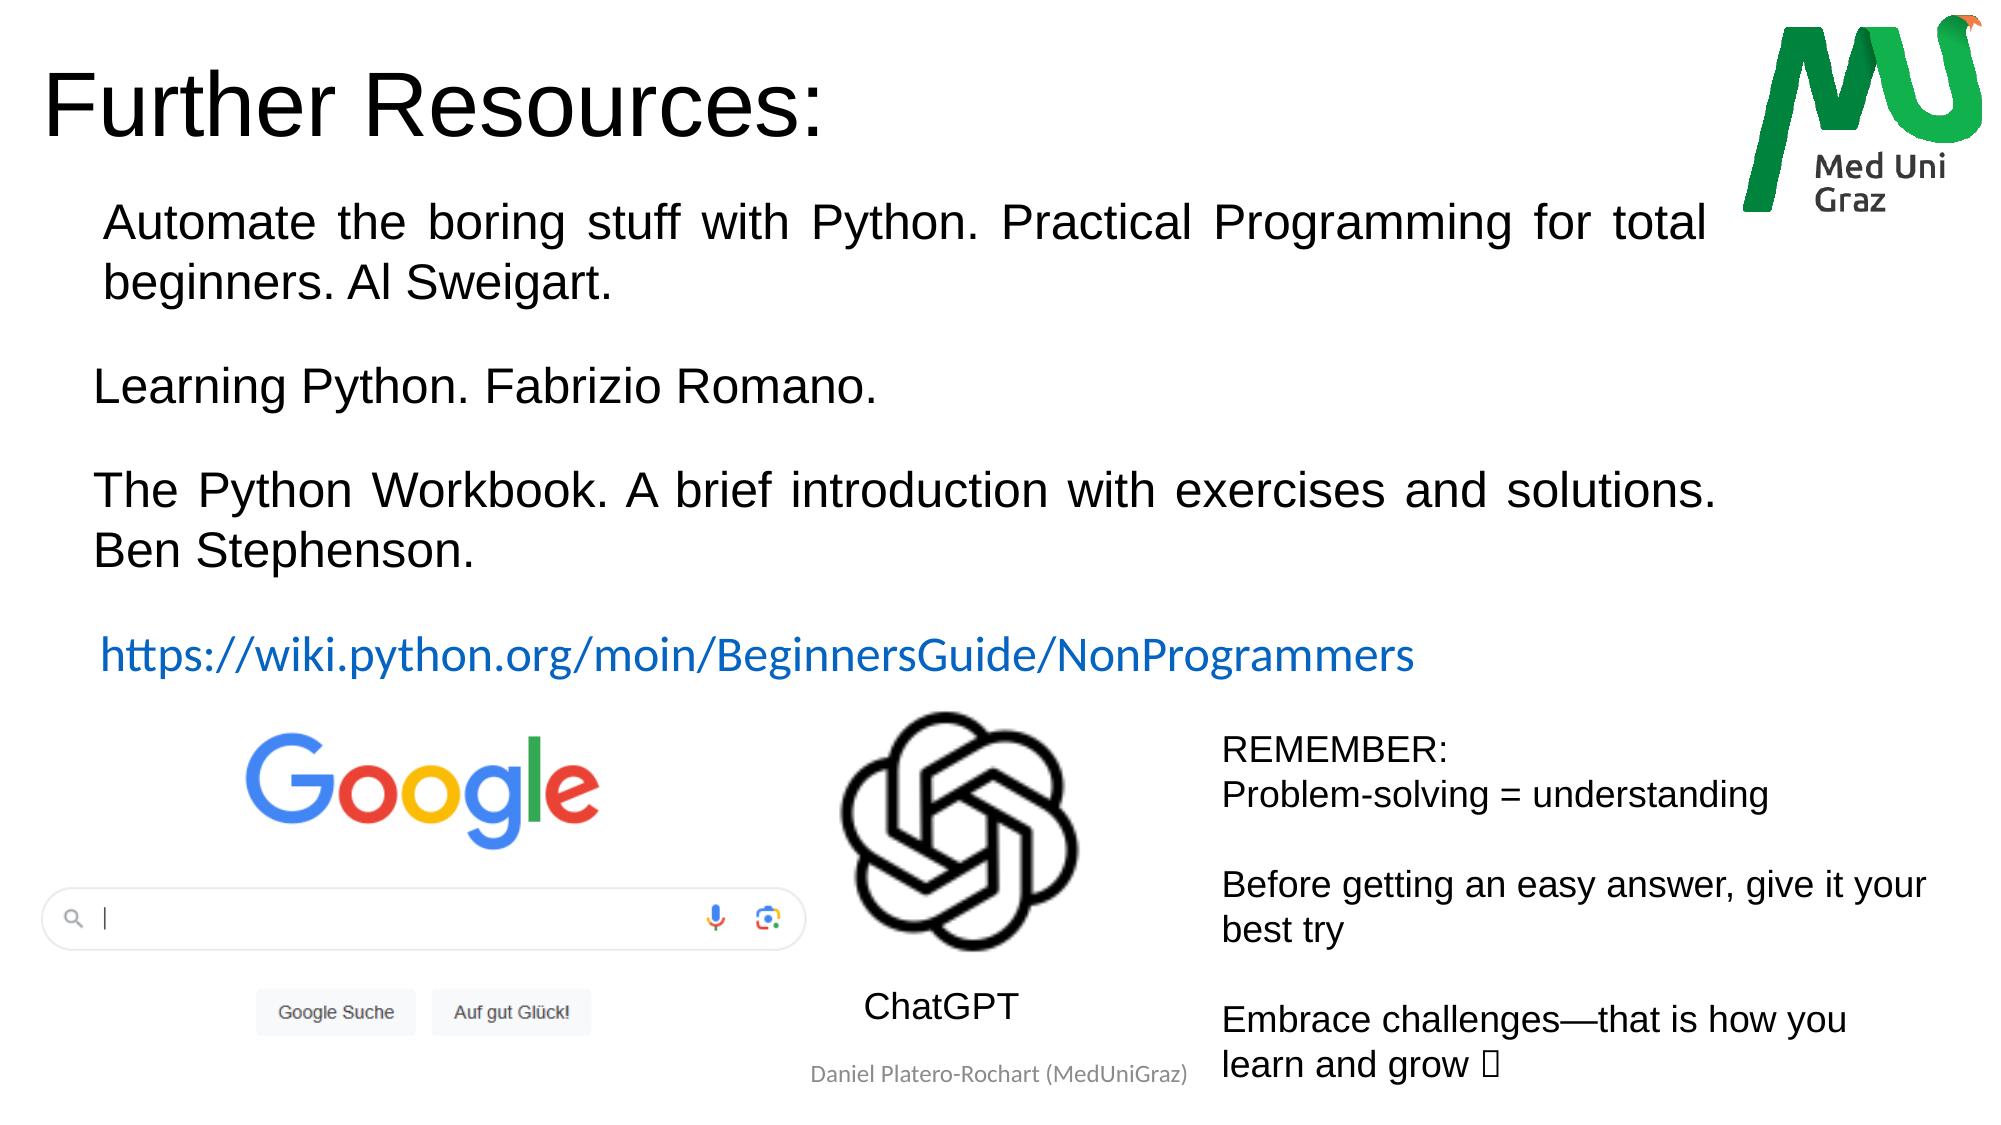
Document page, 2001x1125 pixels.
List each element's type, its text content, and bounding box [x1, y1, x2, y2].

text_box REMEMBER: Problem-solving = understanding Before getting an easy answer, give it your best try Embrace challenges—that is how you learn and grow  [1206, 717, 1953, 1125]
text_box The Python Workbook. A brief introduction with exercises and solutions. Ben Stephenson. [78, 450, 1733, 585]
title Further Resources: [27, 32, 1438, 182]
text_box ChatGPT [848, 975, 1035, 1035]
text_box https://wiki.python.org/moin/BeginnersGuide/NonProgrammers [85, 614, 1431, 690]
text_box Automate the boring stuff with Python. Practical Programming for total beginners. Al Sweigart. [88, 181, 1723, 317]
picture [1742, 15, 1982, 217]
text_box Learning Python. Fabrizio Romano. [78, 346, 1733, 421]
footer Daniel Platero-Rochart (MedUniGraz) [662, 1042, 1206, 1103]
picture [27, 690, 1103, 1051]
